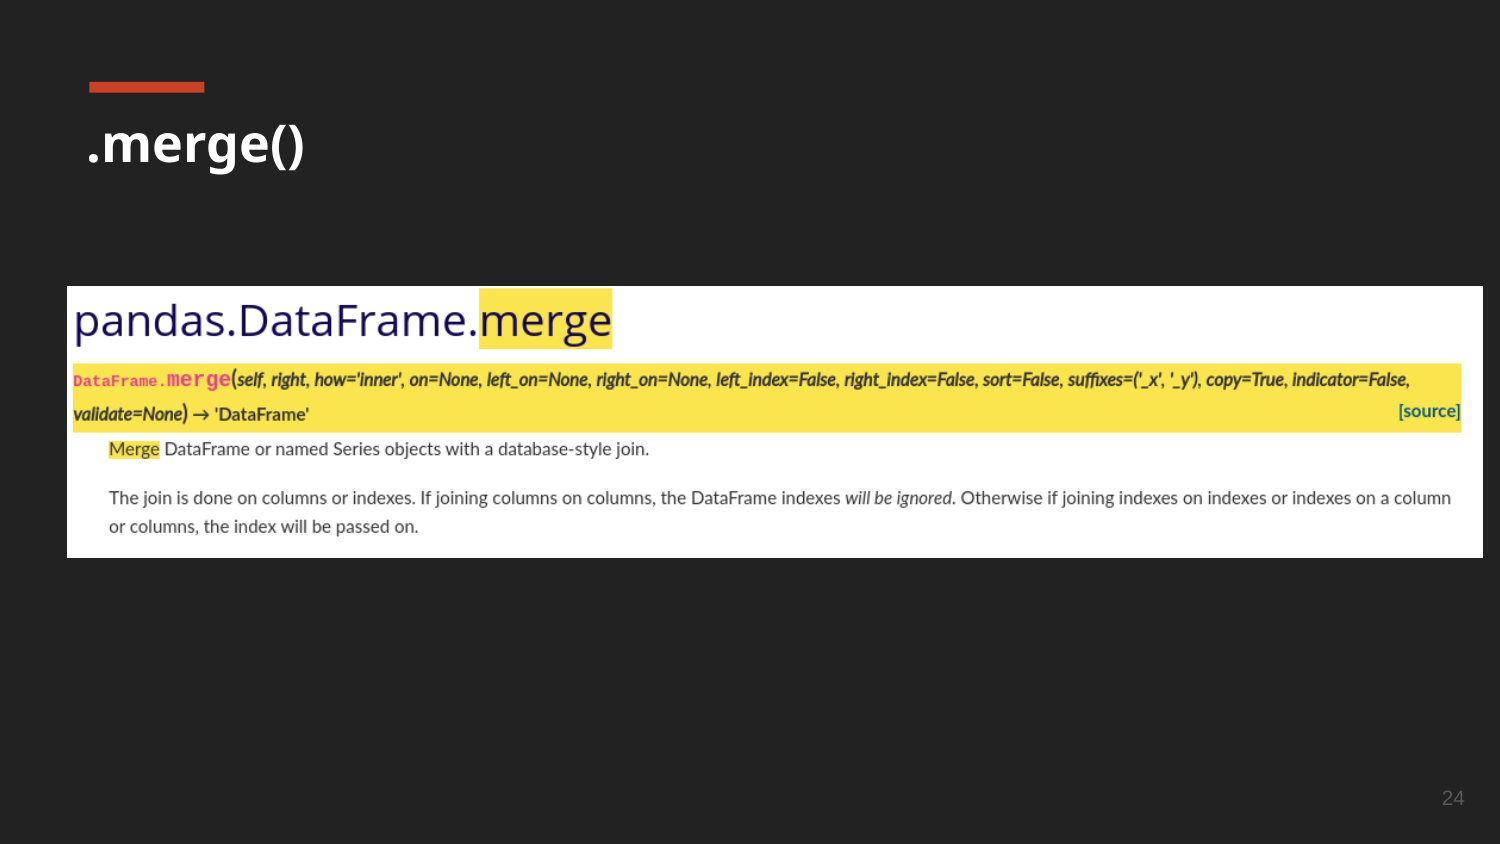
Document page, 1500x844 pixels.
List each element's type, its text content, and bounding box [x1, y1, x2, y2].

picture [67, 285, 1483, 558]
slide_number ‹#› [1389, 764, 1480, 830]
title .merge() [71, 95, 875, 203]
